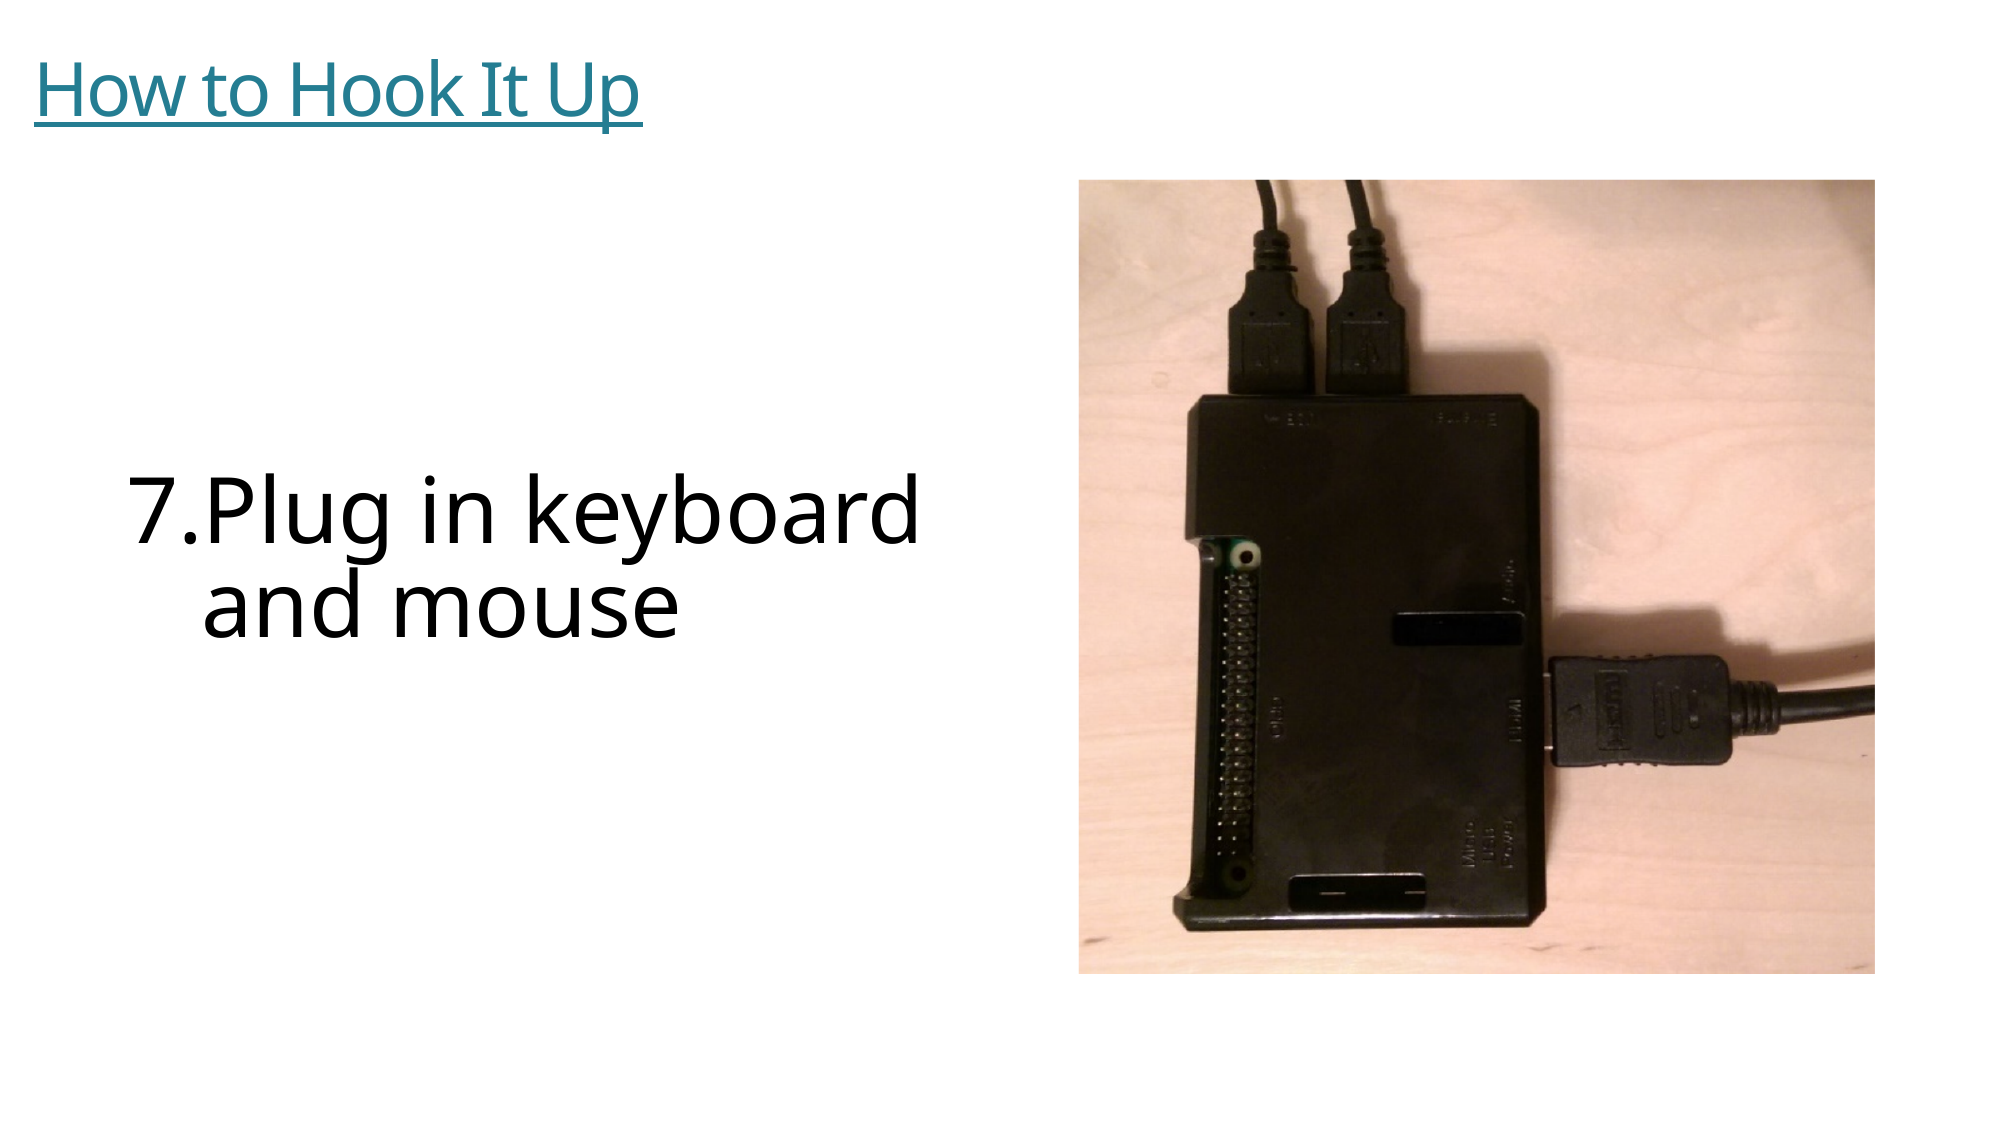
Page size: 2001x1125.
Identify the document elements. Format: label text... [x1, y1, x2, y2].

title How to Hook It Up [18, 6, 1875, 180]
list Plug in keyboard and mouse [111, 179, 986, 946]
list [1079, 178, 1874, 976]
